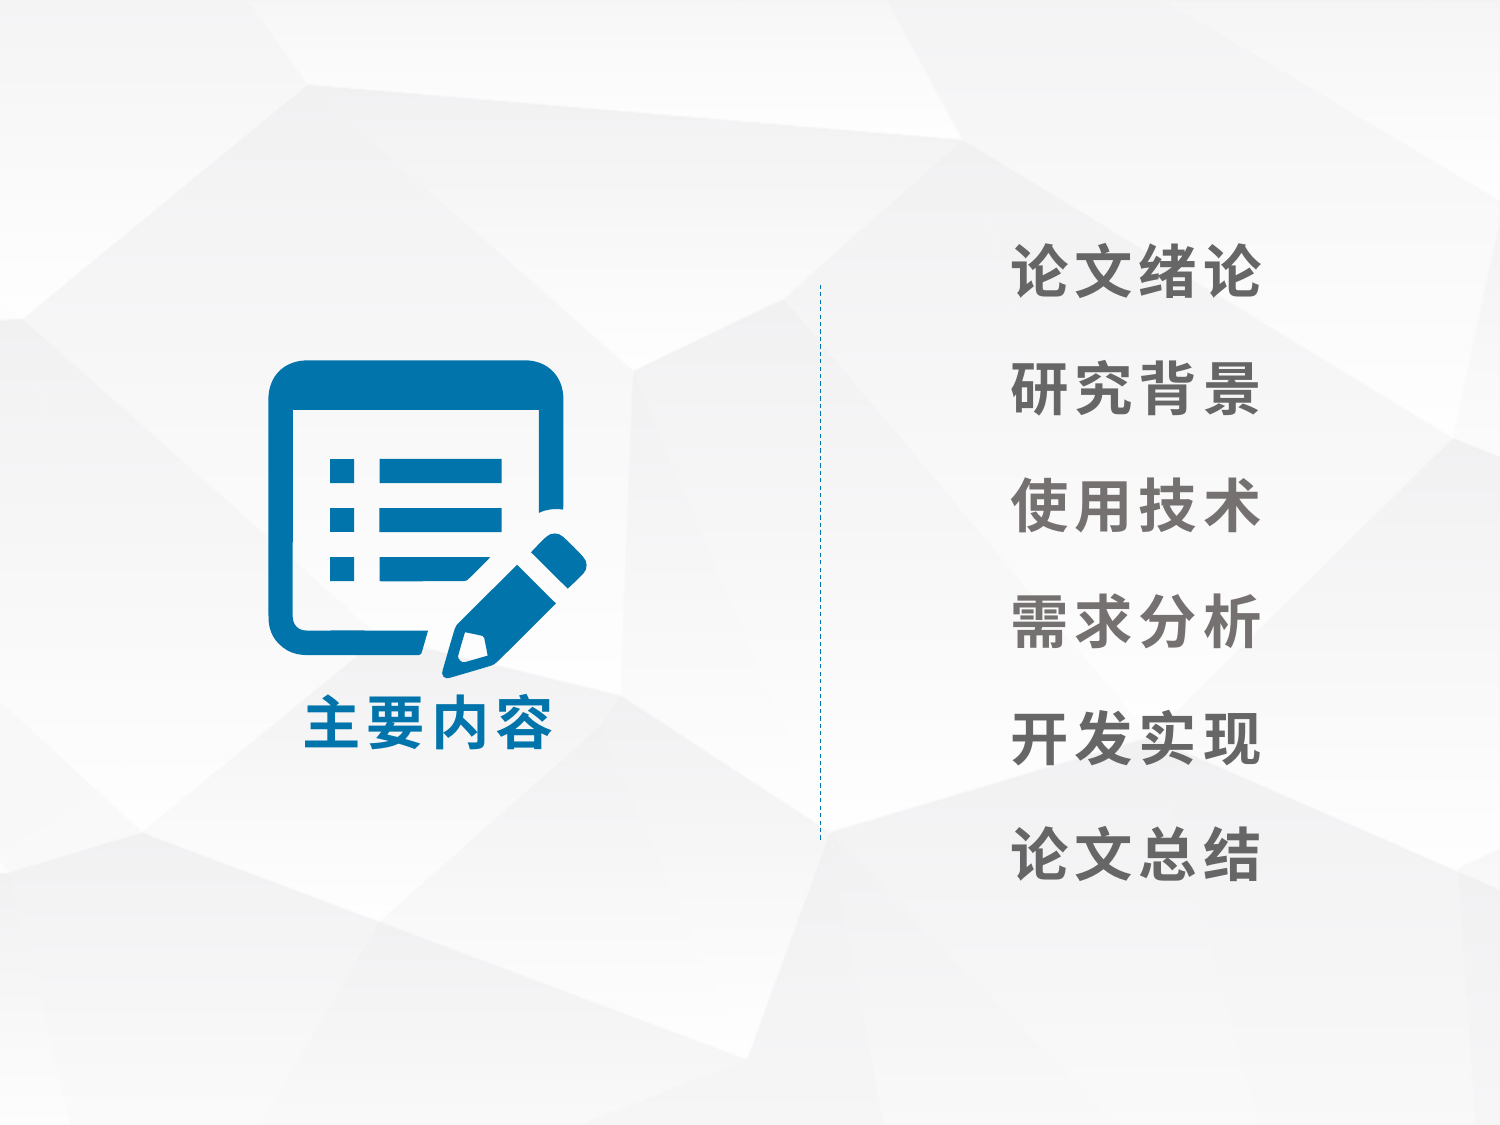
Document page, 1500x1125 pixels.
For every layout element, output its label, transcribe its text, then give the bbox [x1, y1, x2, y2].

text_box 需求分析 [995, 577, 1290, 663]
text_box 研究背景 [995, 344, 1290, 430]
text_box 论文总结 [995, 810, 1290, 896]
picture [0, 0, 1500, 1125]
text_box 开发实现 [995, 694, 1290, 780]
text_box 论文绪论 [995, 228, 1290, 313]
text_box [268, 360, 588, 679]
text_box 主要内容 [210, 678, 647, 764]
text_box 使用技术 [995, 461, 1290, 547]
